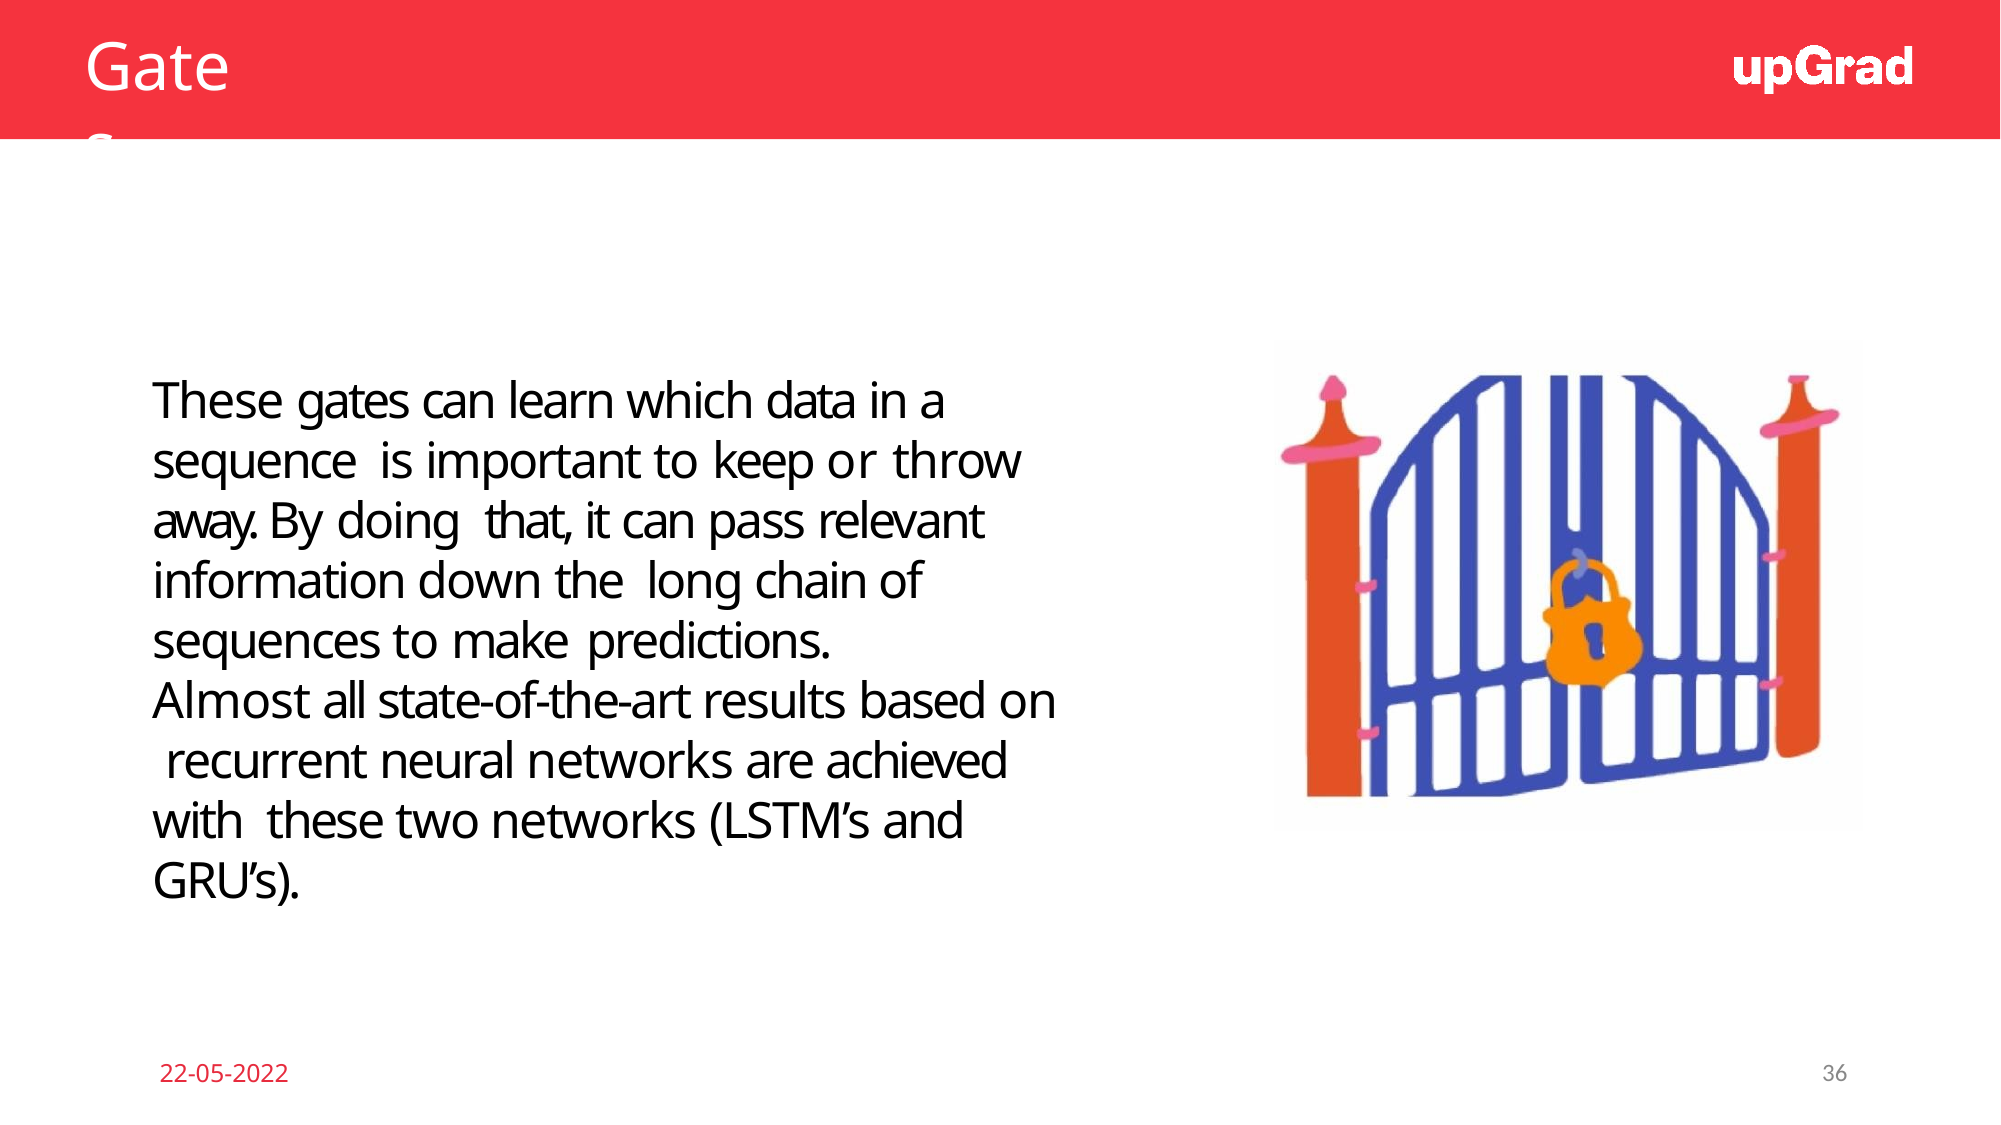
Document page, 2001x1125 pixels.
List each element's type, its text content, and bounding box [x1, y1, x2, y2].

text_box 22-05-2022 [157, 1055, 290, 1088]
title Gates [82, 21, 254, 212]
slide_number 36 [1815, 1060, 1854, 1125]
text_box [1274, 340, 1863, 831]
picture [1734, 45, 1913, 94]
text_box These gates can learn which data in a sequence is important to keep or throw away. By doing that, it can pass relevant information down the long chain of sequences to make predictions. Almost all state-of-the-art results based on recurrent neural networks are achieved with these two networks (LSTM’s and GRU’s). [150, 366, 1109, 909]
